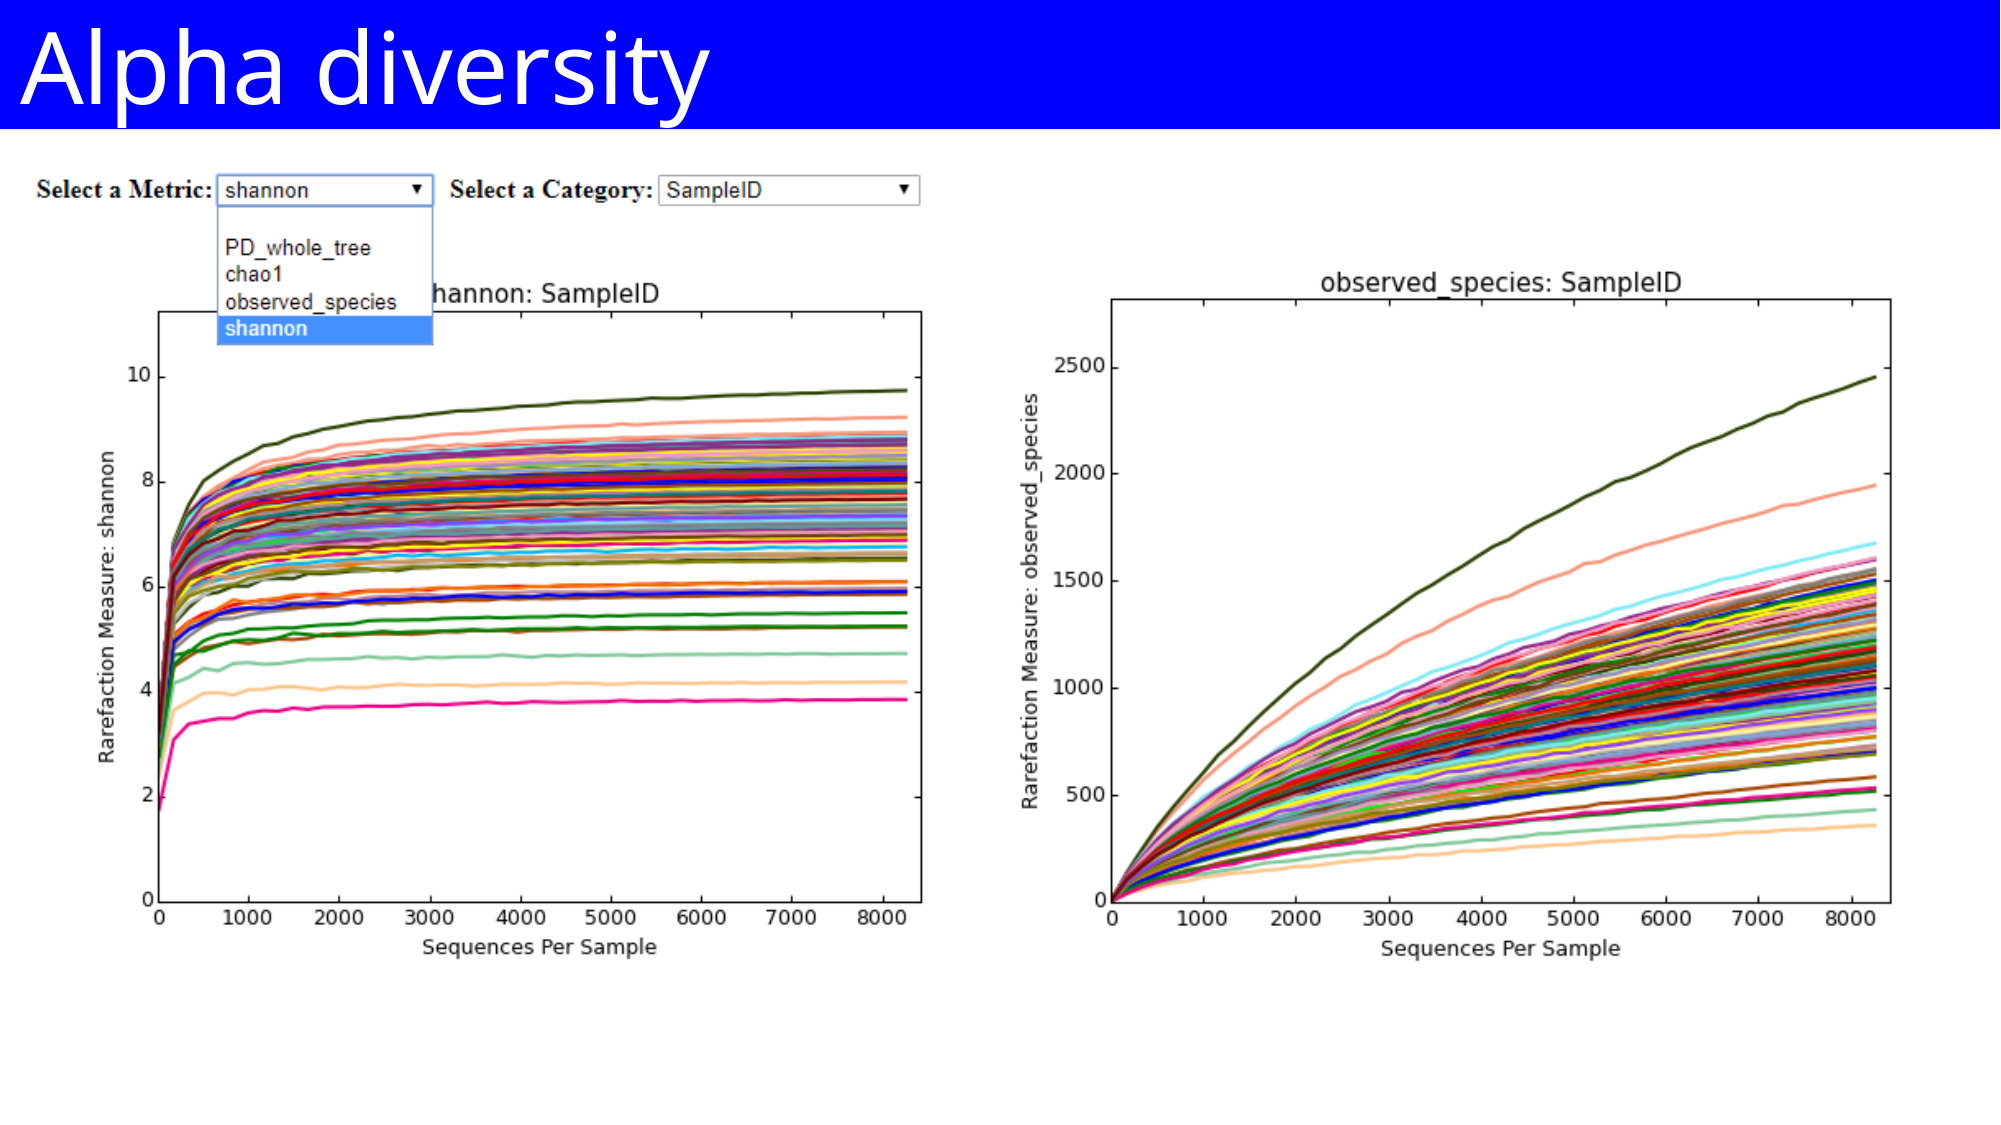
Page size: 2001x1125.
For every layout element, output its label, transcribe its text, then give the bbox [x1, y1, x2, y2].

picture [22, 162, 977, 980]
text_box Alpha diversity [0, 0, 2000, 130]
picture [1005, 250, 1922, 978]
